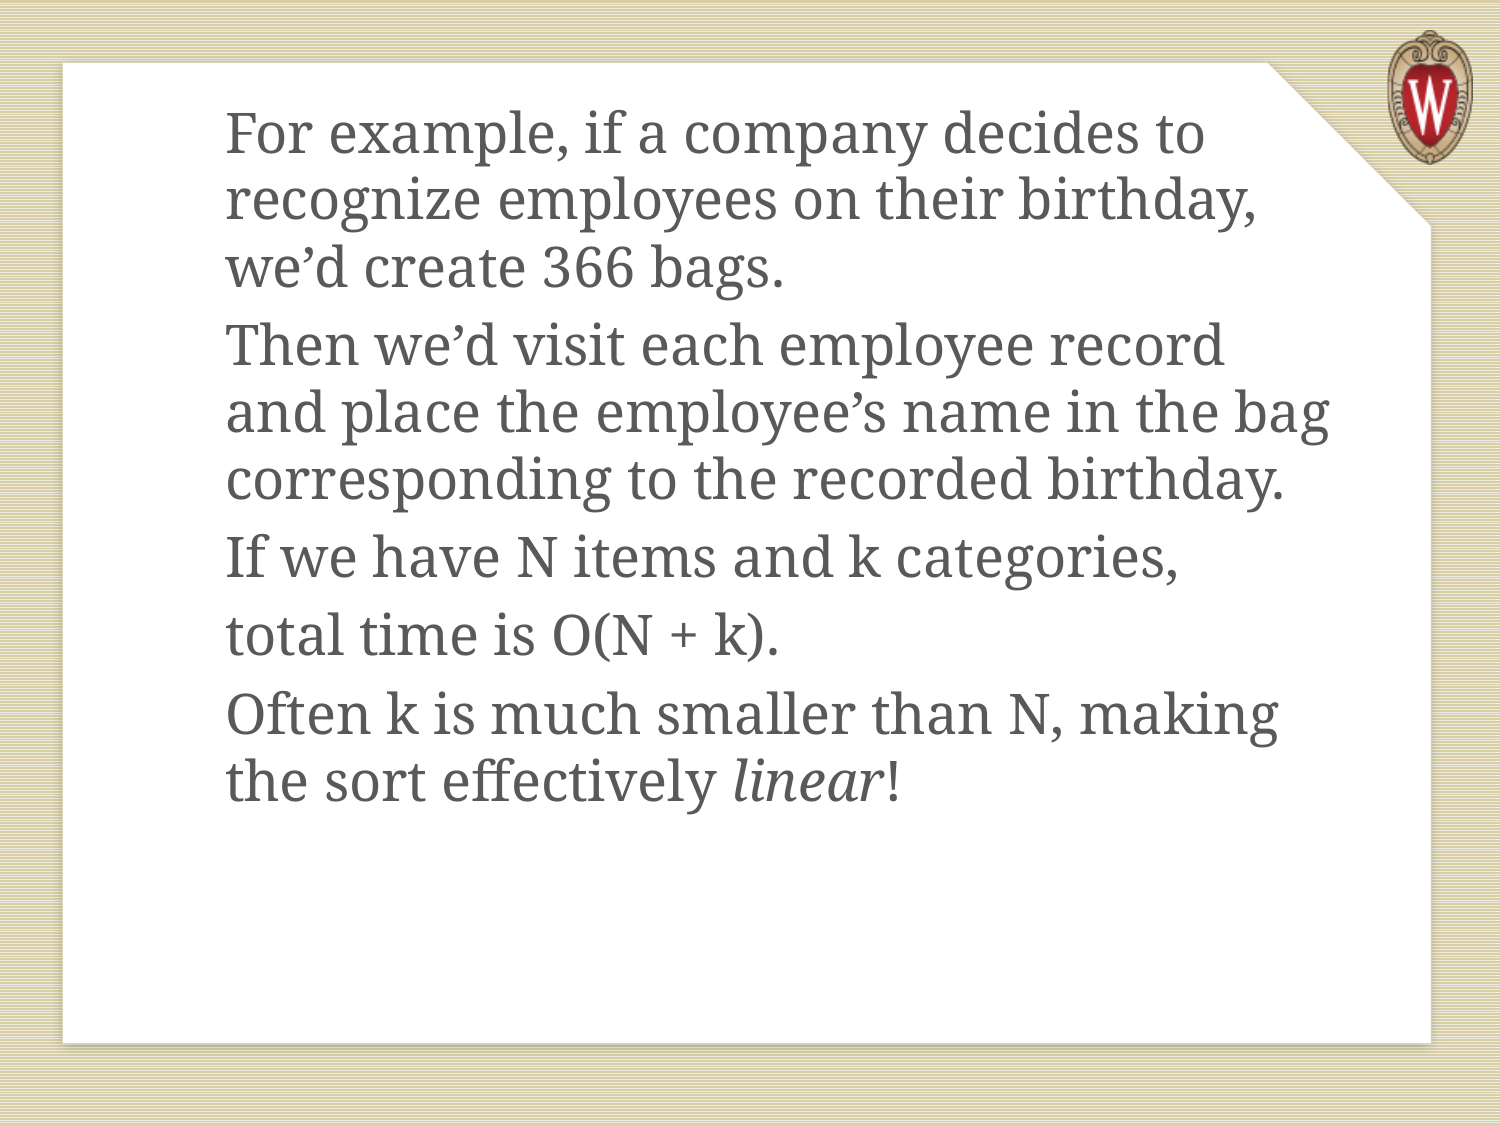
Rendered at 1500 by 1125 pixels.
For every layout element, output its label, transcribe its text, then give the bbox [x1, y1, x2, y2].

subtitle For example, if a company decides to recognize employees on their birthday, we’d create 366 bags. Then we’d visit each employee record and place the employee’s name in the bag corresponding to the recorded birthday. If we have N items and k categories, total time is O(N + k). Often k is much smaller than N, making the sort effectively linear! [225, 97, 1338, 887]
